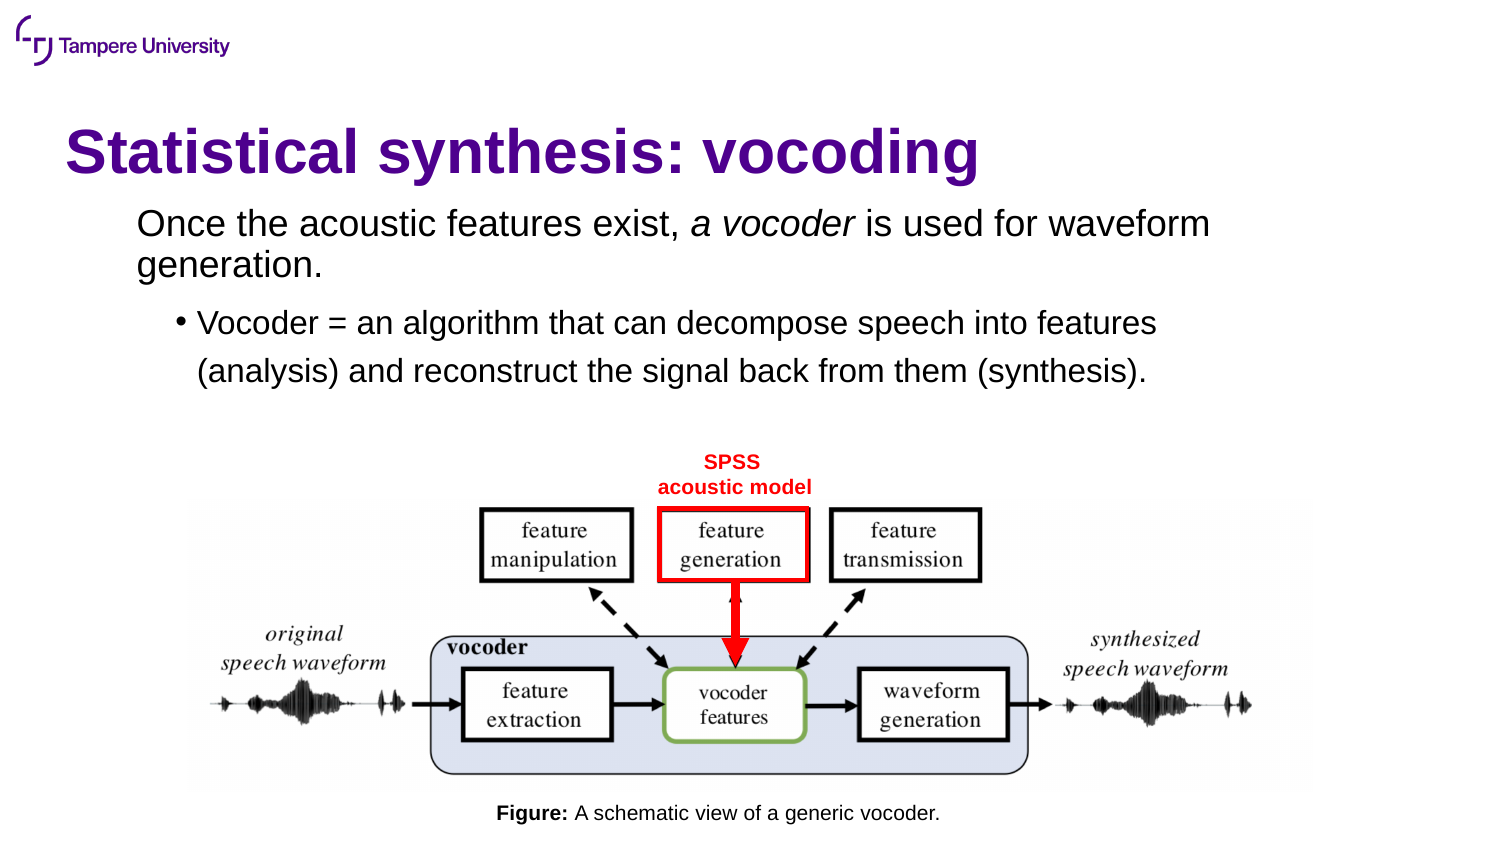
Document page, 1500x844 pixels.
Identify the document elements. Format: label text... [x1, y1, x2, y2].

text_box Figure: A schematic view of a generic vocoder. [481, 793, 963, 833]
picture [187, 499, 1313, 793]
title Statistical synthesis: vocoding [50, 112, 1345, 192]
picture [15, 14, 230, 66]
list Once the acoustic features exist, a vocoder is used for waveform generation. Vocoder = an algorithm that can decompose speech into features (analysis) and reconstruct the signal back from them (synthesis). [121, 196, 1257, 510]
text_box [642, 440, 829, 667]
